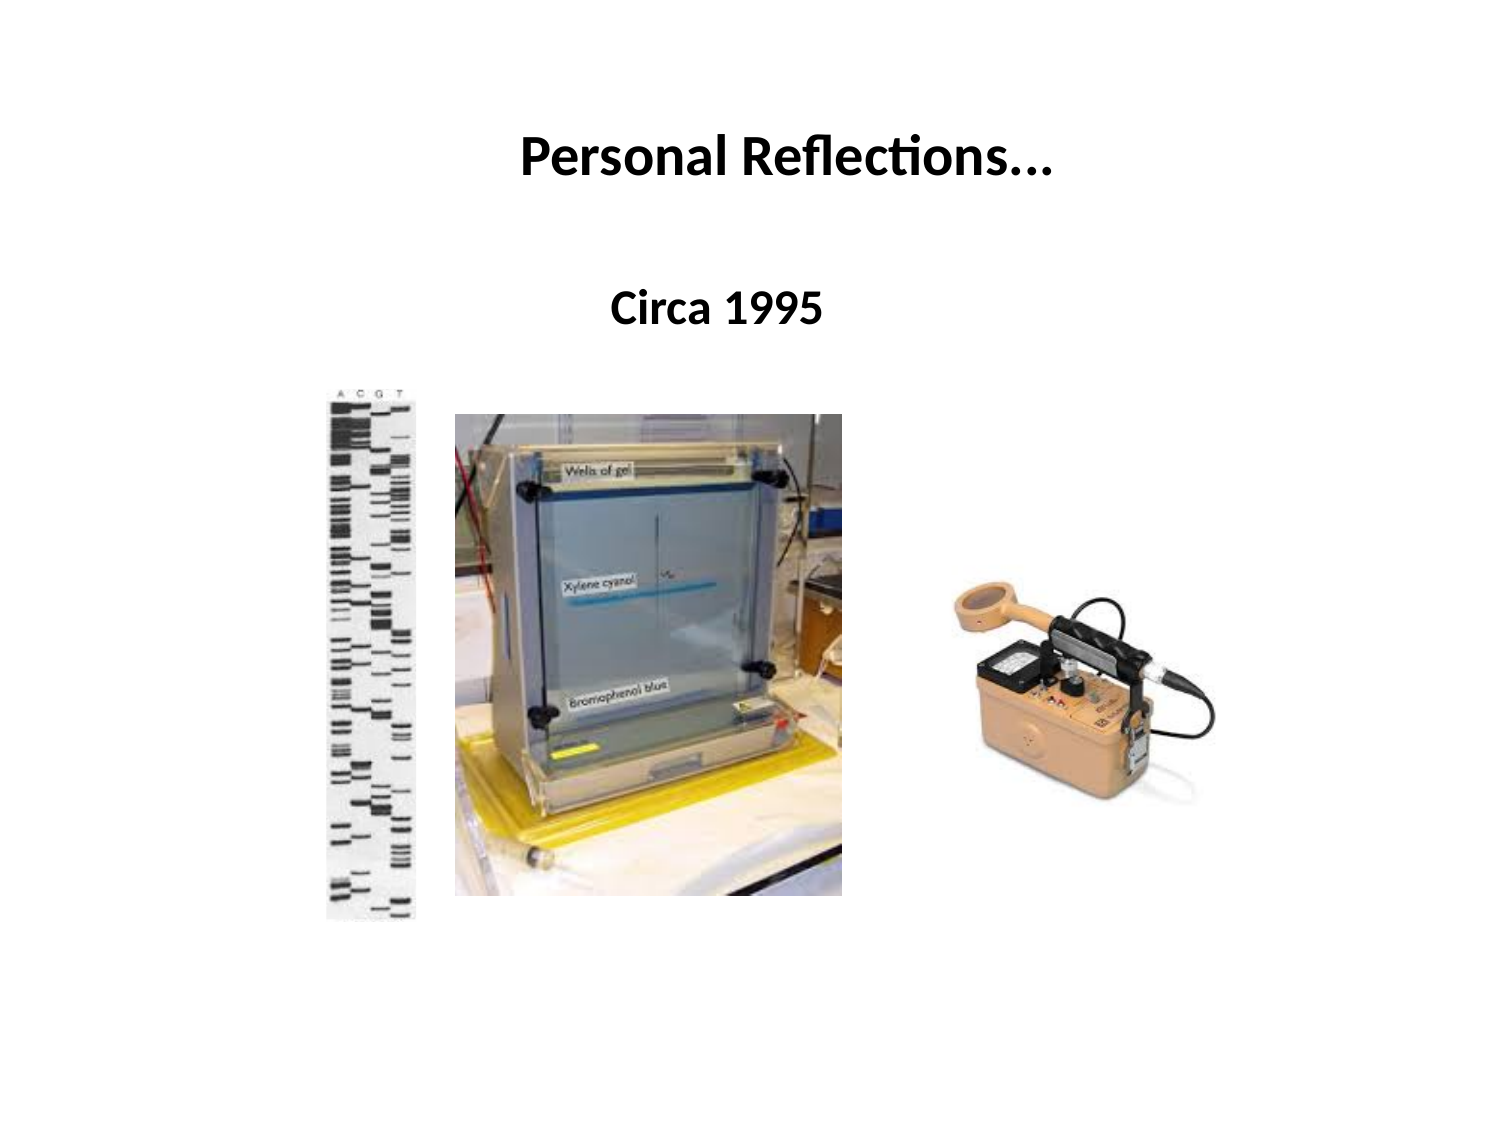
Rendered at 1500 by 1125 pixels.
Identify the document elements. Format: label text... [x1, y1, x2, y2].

picture [455, 413, 842, 896]
picture [325, 389, 417, 923]
text_box Personal Reflections... [505, 110, 1071, 195]
picture [880, 542, 1268, 833]
text_box Circa 1995 [584, 267, 840, 342]
